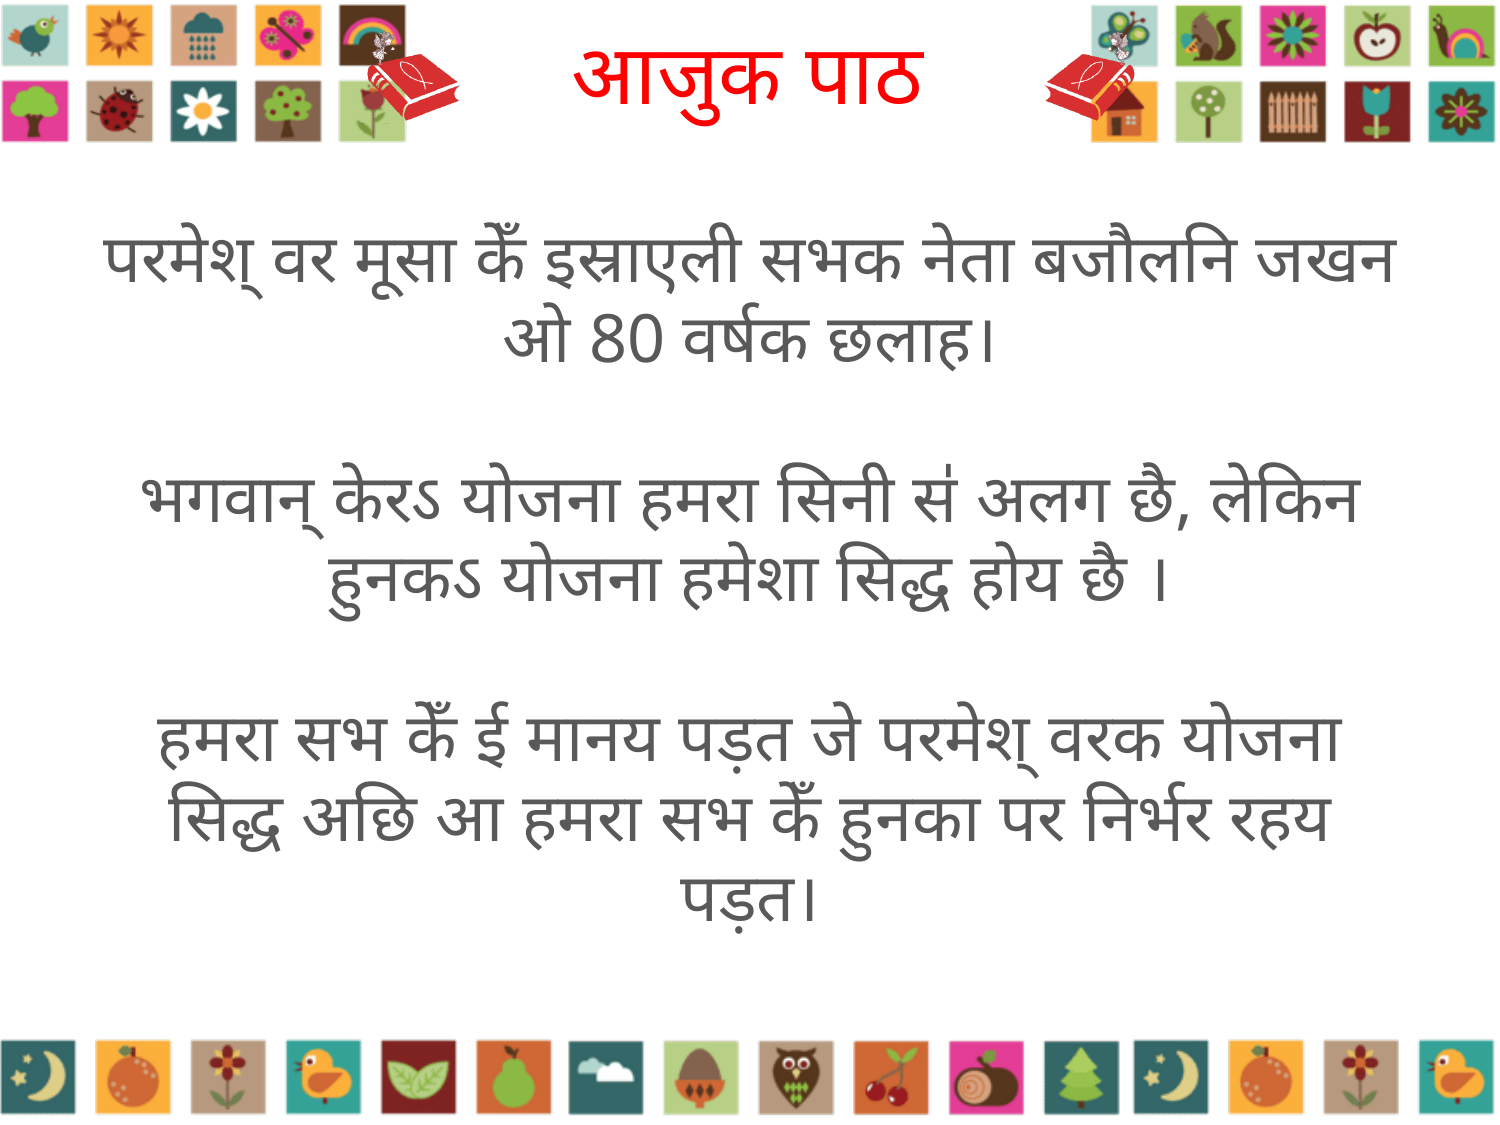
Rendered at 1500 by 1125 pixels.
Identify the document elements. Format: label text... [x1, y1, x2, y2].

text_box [0, 1028, 1500, 1118]
picture [0, 3, 492, 150]
text_box आजुक पाठ [425, 13, 1077, 129]
picture [1013, 3, 1500, 150]
text_box परमेश् वर मूसा केँ इस्राएली सभक नेता बजौलनि जखन ओ 80 वर्षक छलाह। भगवान् केरऽ योजना हमरा सिनी स॑ अलग छै, लेकिन हुनकऽ योजना हमेशा सिद्ध होय छै । हमरा सभ केँ ई मानय पड़त जे परमेश् वरक योजना सिद्ध अछि आ हमरा सभ केँ हुनका पर निर्भर रहय पड़त। [76, 208, 1424, 943]
